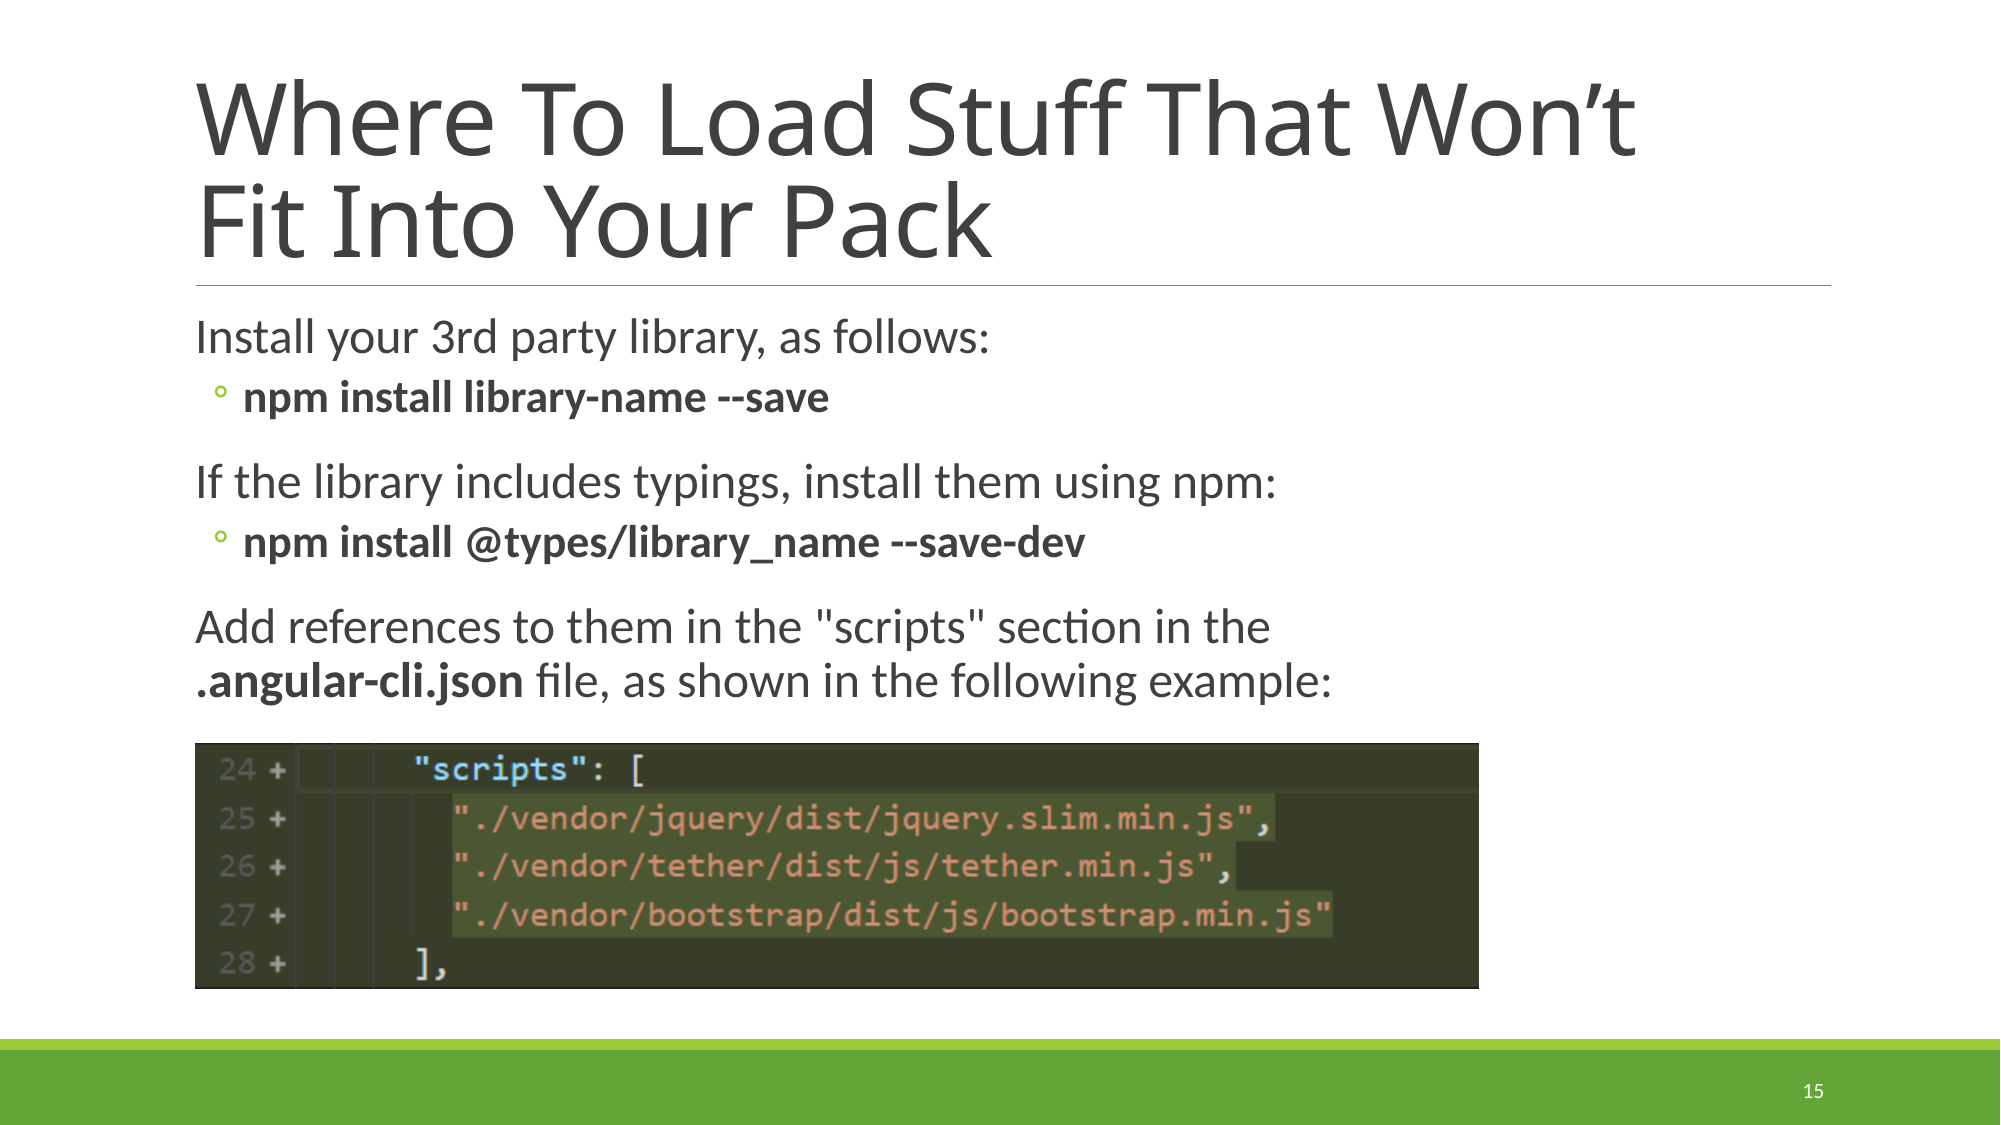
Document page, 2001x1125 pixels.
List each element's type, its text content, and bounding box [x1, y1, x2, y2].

slide_number 15 [1624, 1059, 1840, 1120]
title Where To Load Stuff That Won’t Fit Into Your Pack [180, 47, 1830, 285]
list Install your 3rd party library, as follows: npm install library-name --save If the library includes typings, install them using npm: npm install @types/library_name --save-dev Add references to them in the "scripts" section in the .angular-cli.json file, as shown in the following example: [180, 302, 1830, 963]
picture [194, 742, 1479, 990]
